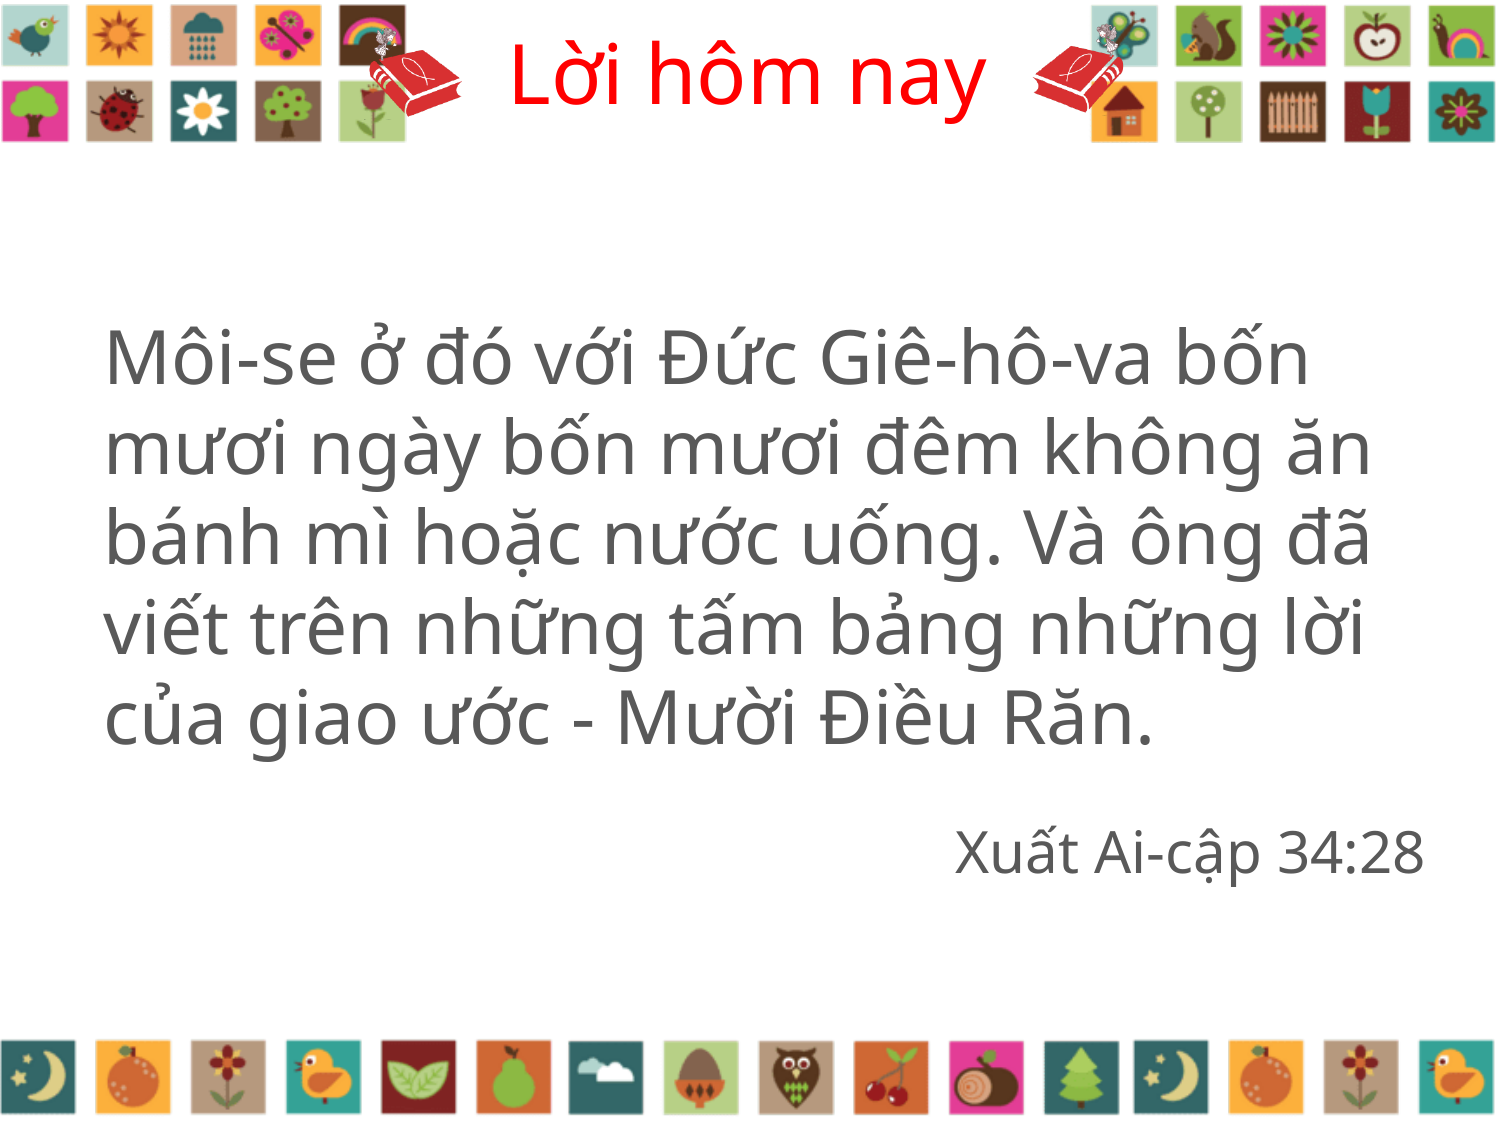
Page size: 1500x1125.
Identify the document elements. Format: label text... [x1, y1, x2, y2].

text_box Môi-se ở đó với Đức Giê-hô-va bốn mươi ngày bốn mươi đêm không ăn bánh mì hoặc nước uống. Và ông đã viết trên những tấm bảng những lời của giao ước - Mười Điều Răn. [88, 302, 1436, 768]
text_box Lời hôm nay [425, 13, 1078, 129]
picture [0, 3, 494, 150]
text_box Xuất Ai-cập 34:28 [808, 807, 1441, 893]
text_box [0, 1028, 1500, 1118]
picture [1001, 3, 1500, 150]
